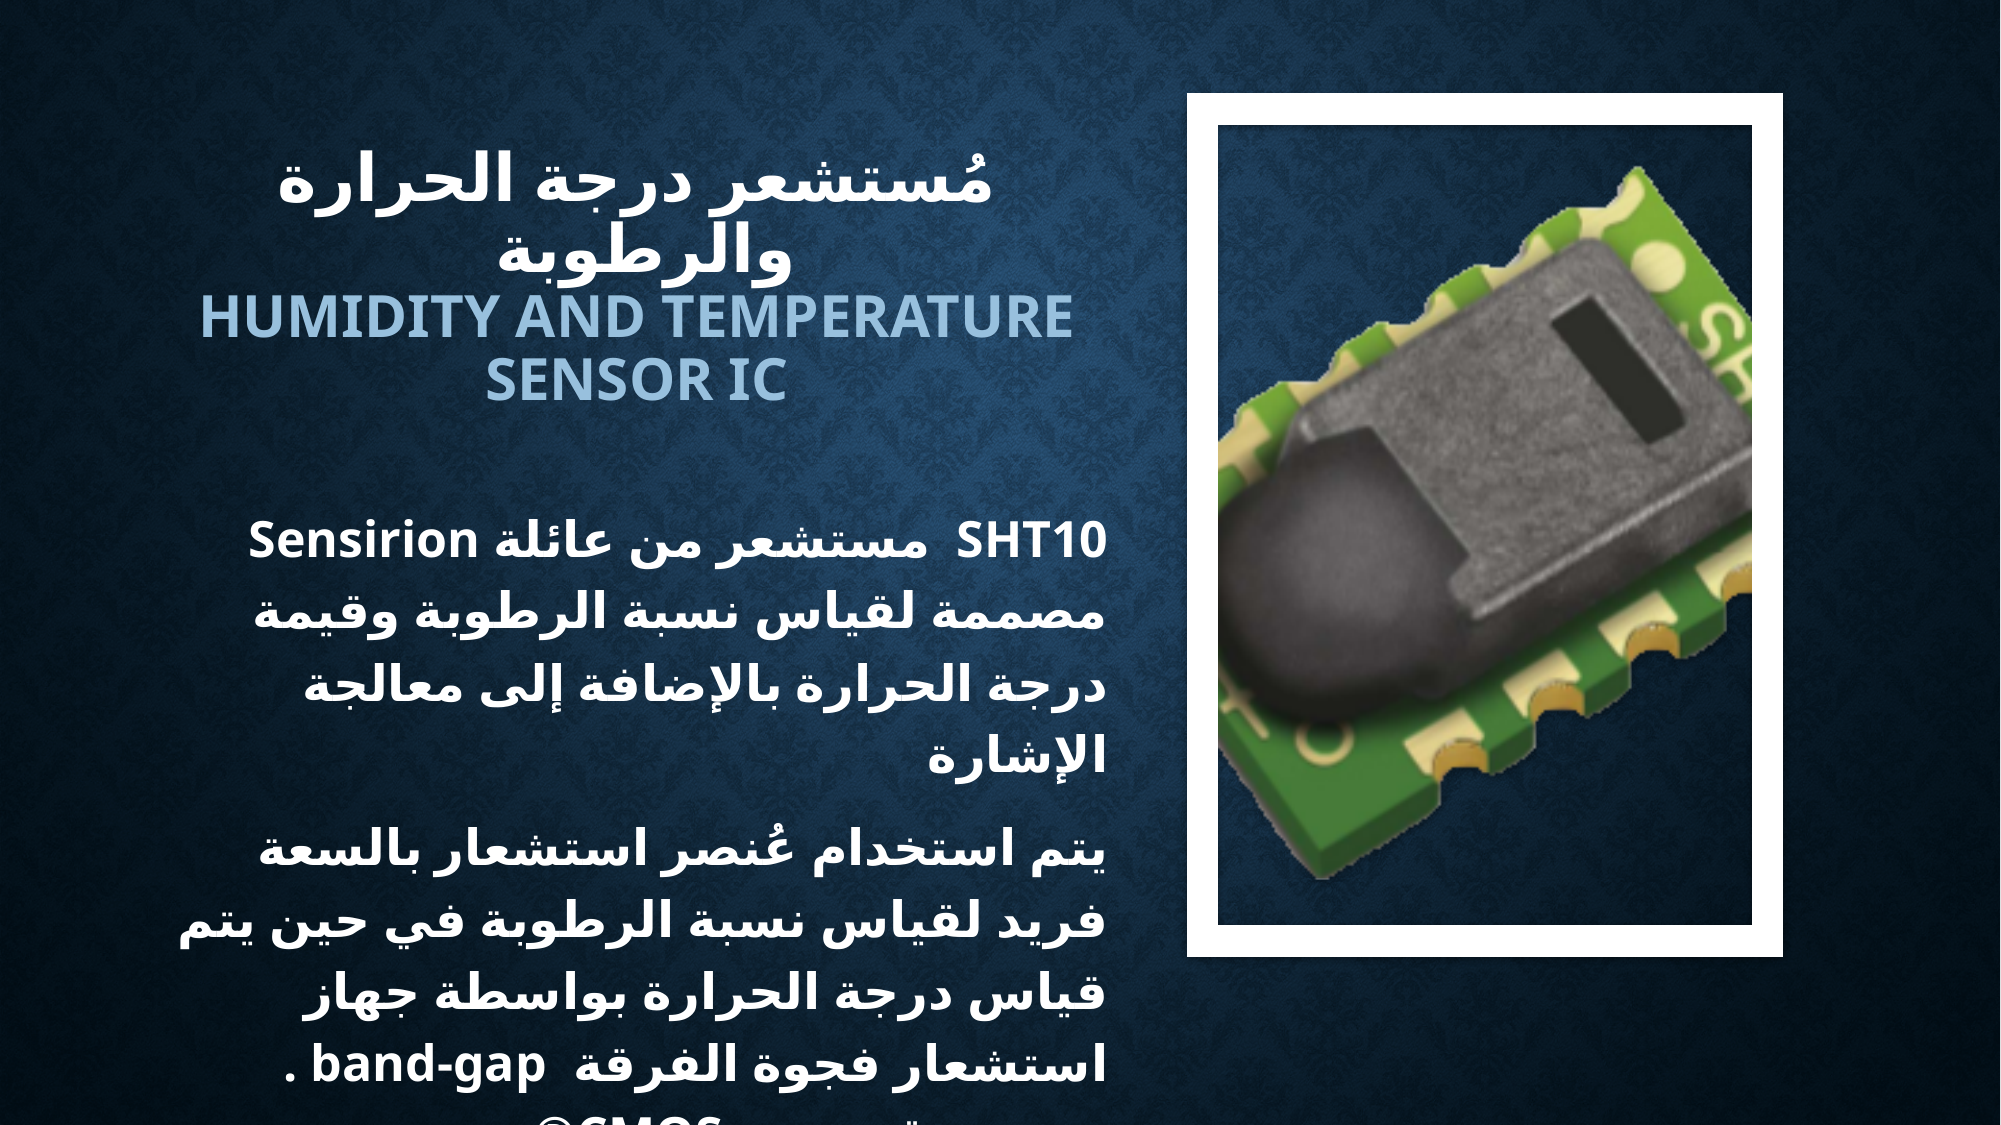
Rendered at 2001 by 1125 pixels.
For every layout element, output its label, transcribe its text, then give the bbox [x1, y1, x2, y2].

list SHT10 مستشعر من عائلة Sensirion مصممة لقياس نسبة الرطوبة وقيمة درجة الحرارة بالإضافة إلى معالجة الإشارة يتم استخدام عُنصر استشعار بالسعة فريد لقياس نسبة الرطوبة في حين يتم قياس درجة الحرارة بواسطة جهاز استشعار فجوة الفرقة band-gap . تضمن تقنية CMOSens® [149, 487, 1124, 1028]
picture [1217, 123, 1753, 926]
title مُستشعر درجة الحرارة والرطوبة Humidity and Temperature Sensor IC [150, 99, 1124, 421]
